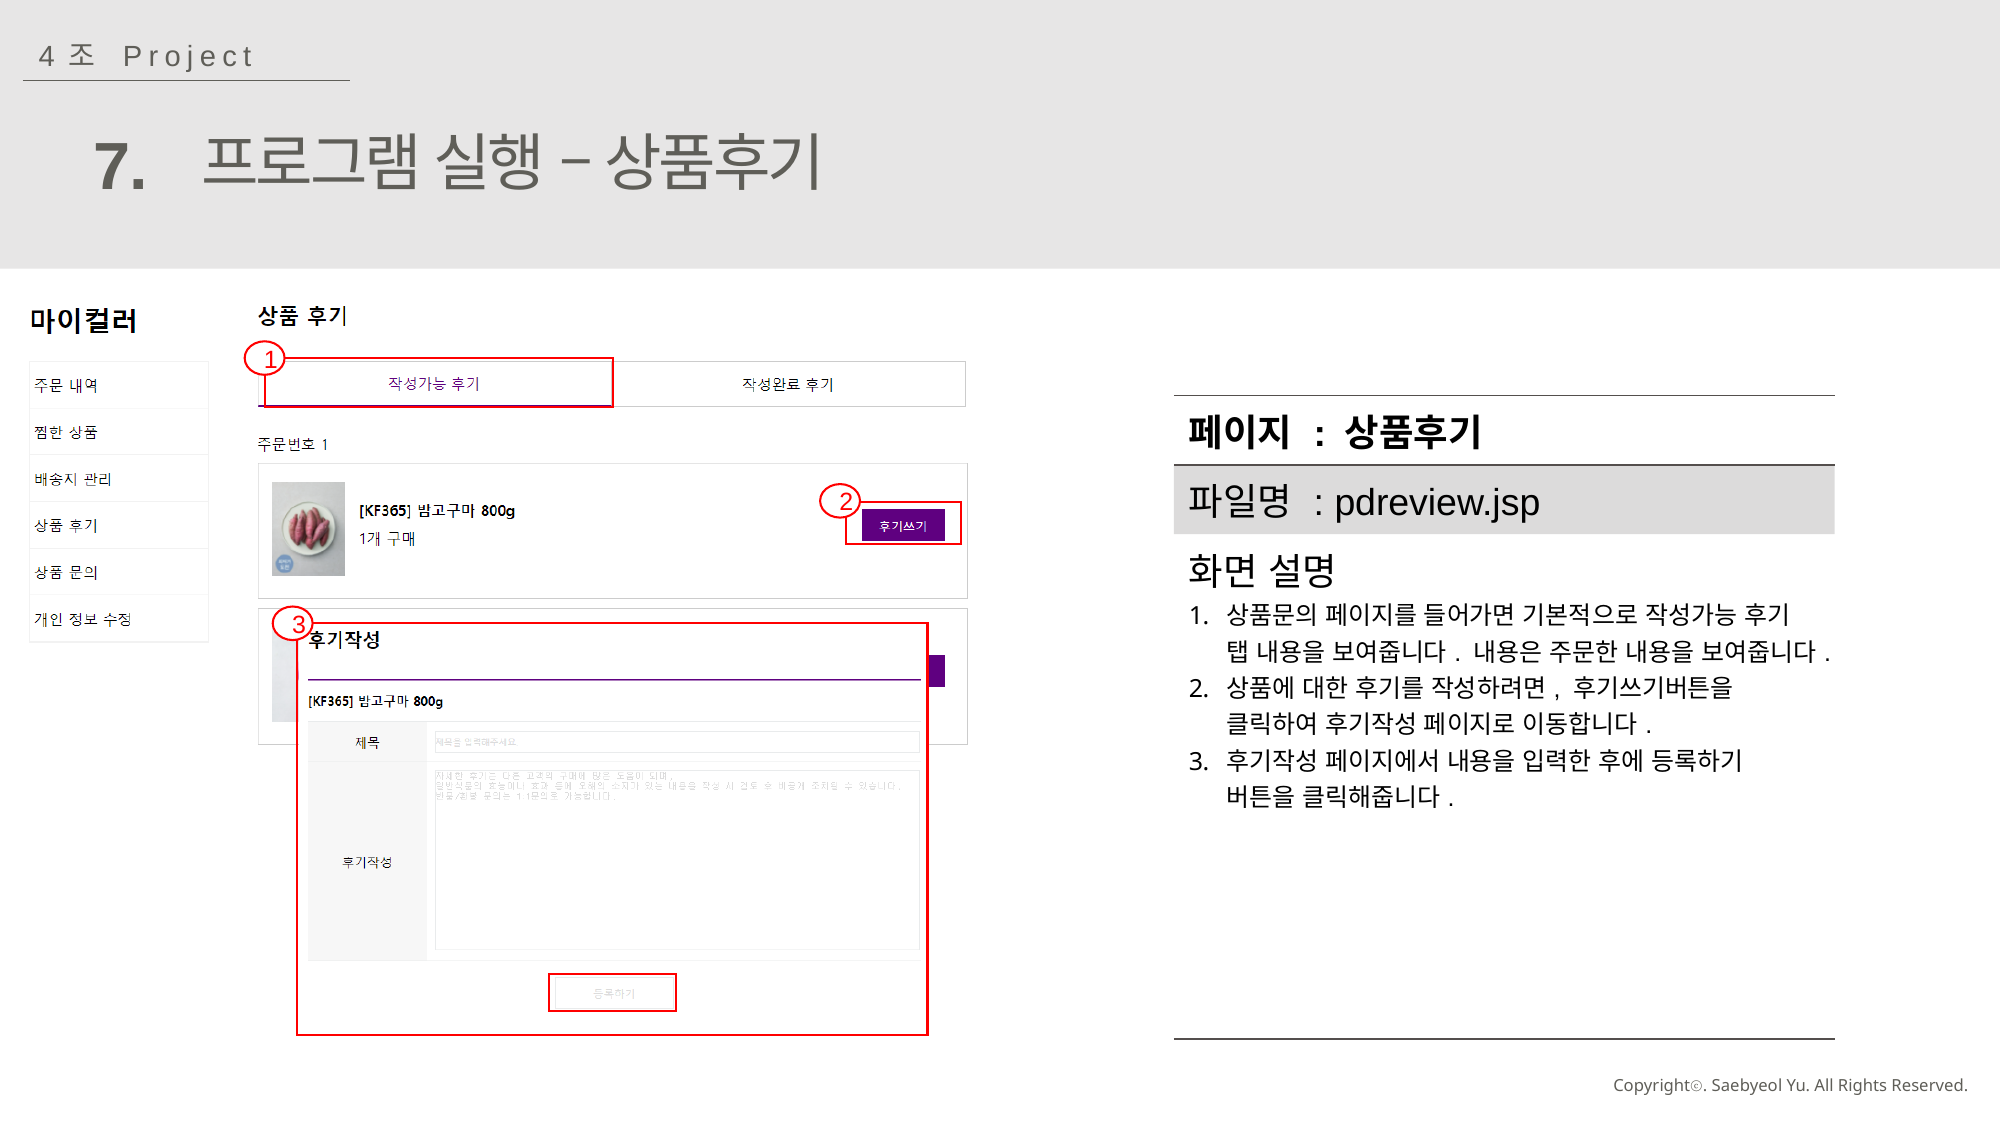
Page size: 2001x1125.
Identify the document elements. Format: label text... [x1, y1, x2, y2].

table_header 페이지 : 상품후기 [1174, 396, 1835, 464]
text_box 프로그램 실행 – 상품후기 [186, 115, 841, 206]
picture [22, 277, 979, 1026]
text_box 4조 Project [23, 30, 267, 80]
table_cell 화면 설명 상품문의 페이지를 들어가면 기본적으로 작성가능 후기 탭 내용을 보여줍니다. 내용은 주문한 내용을 보여줍니다. 상품에 대한 후기를 작성하려면, 후기쓰기버튼을 클릭하여 후기작성 페이지로 이동합니다. 후기작성 페이지에서 내용을 입력한 후에 등록하기 버튼을 클릭해줍니다. [1174, 534, 1835, 1038]
text_box [0, 0, 2000, 270]
text_box [296, 769, 929, 1036]
table_cell 파일명 : pdreview.jsp [1174, 466, 1835, 534]
text_box 7. [22, 115, 164, 211]
